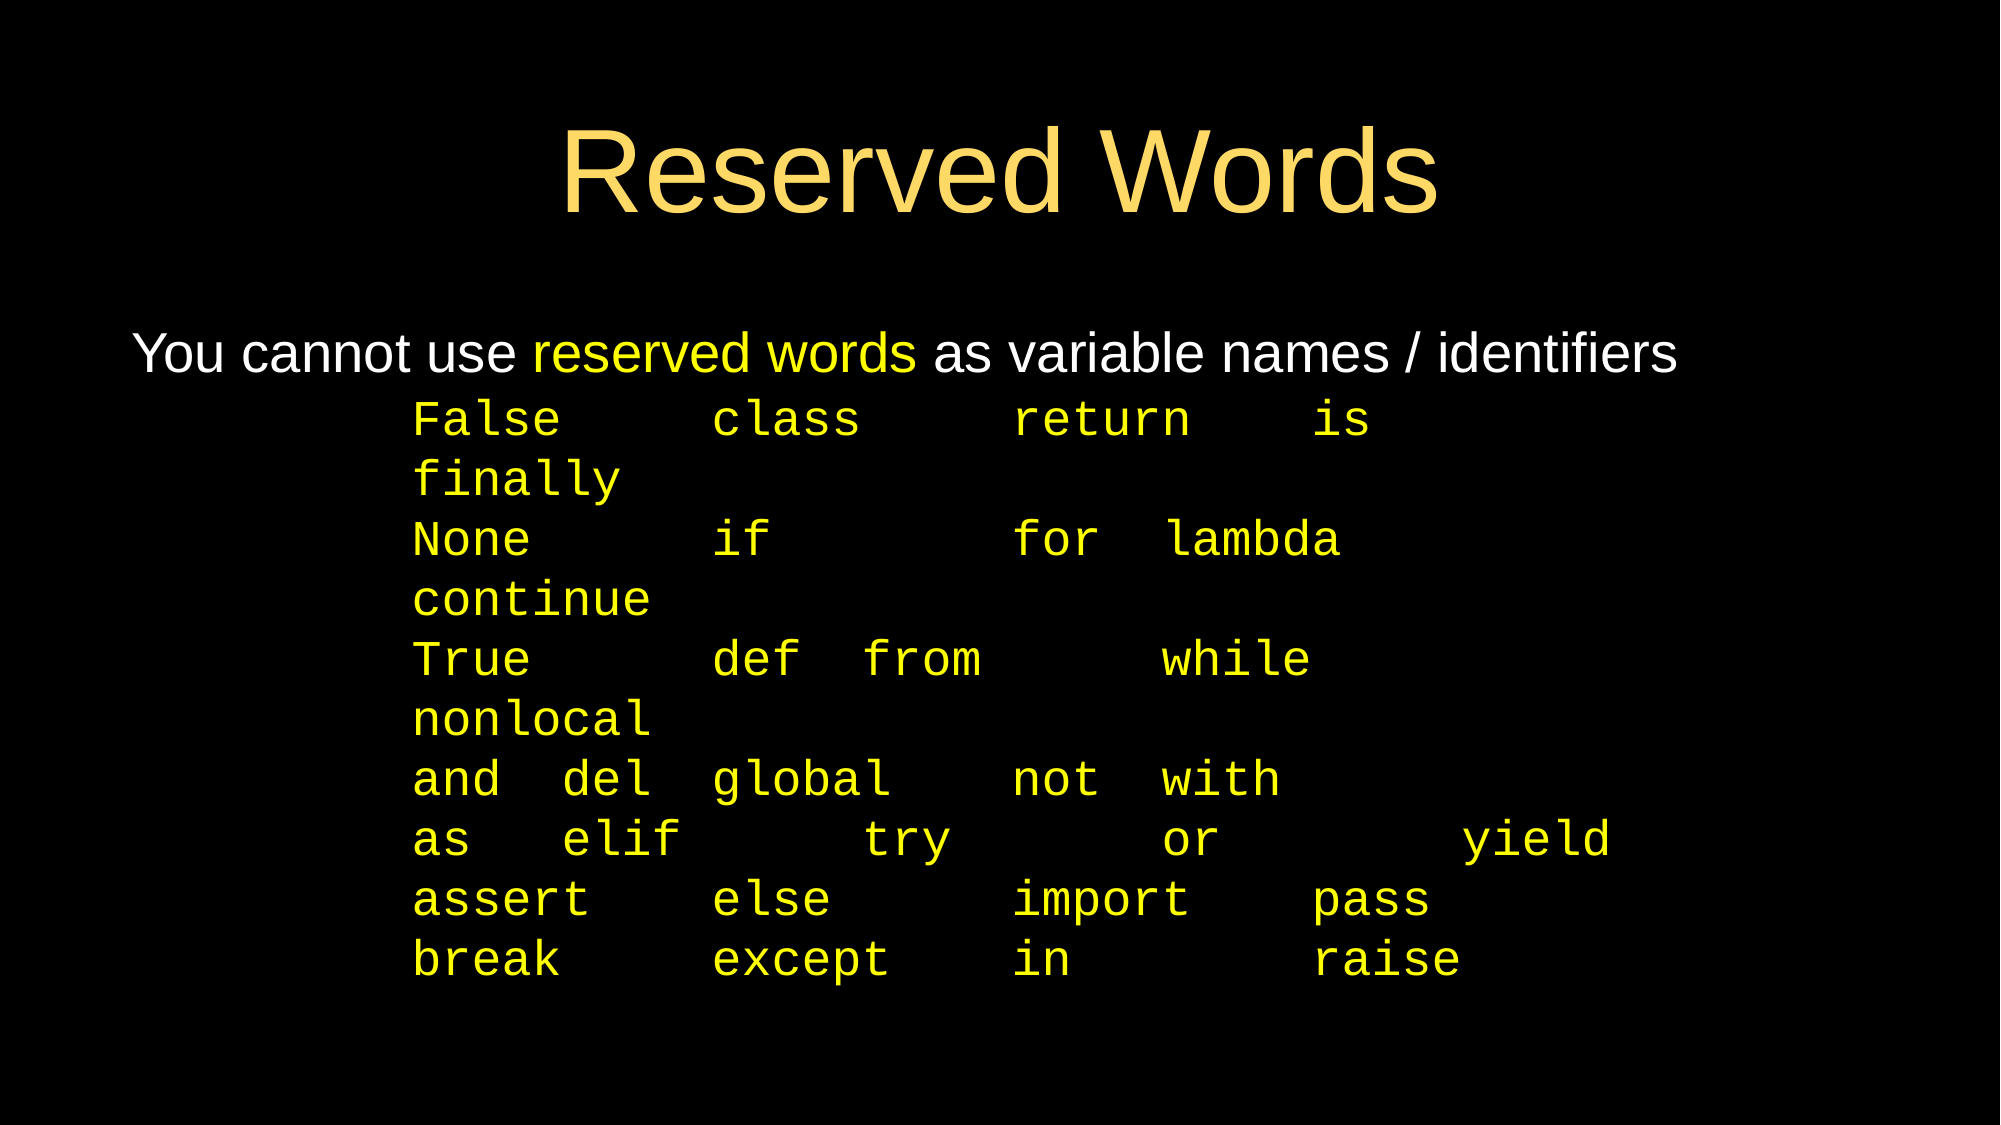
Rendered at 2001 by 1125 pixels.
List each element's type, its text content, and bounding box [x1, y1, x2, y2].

title Reserved Words [99, 96, 1900, 233]
list You cannot use reserved words as variable names / identifiers [99, 311, 1900, 458]
text_box False class return is finally None if for lambda continue True def from while nonlocal and del global not with as elif try or yield assert else import pass break except in raise [411, 428, 1688, 943]
